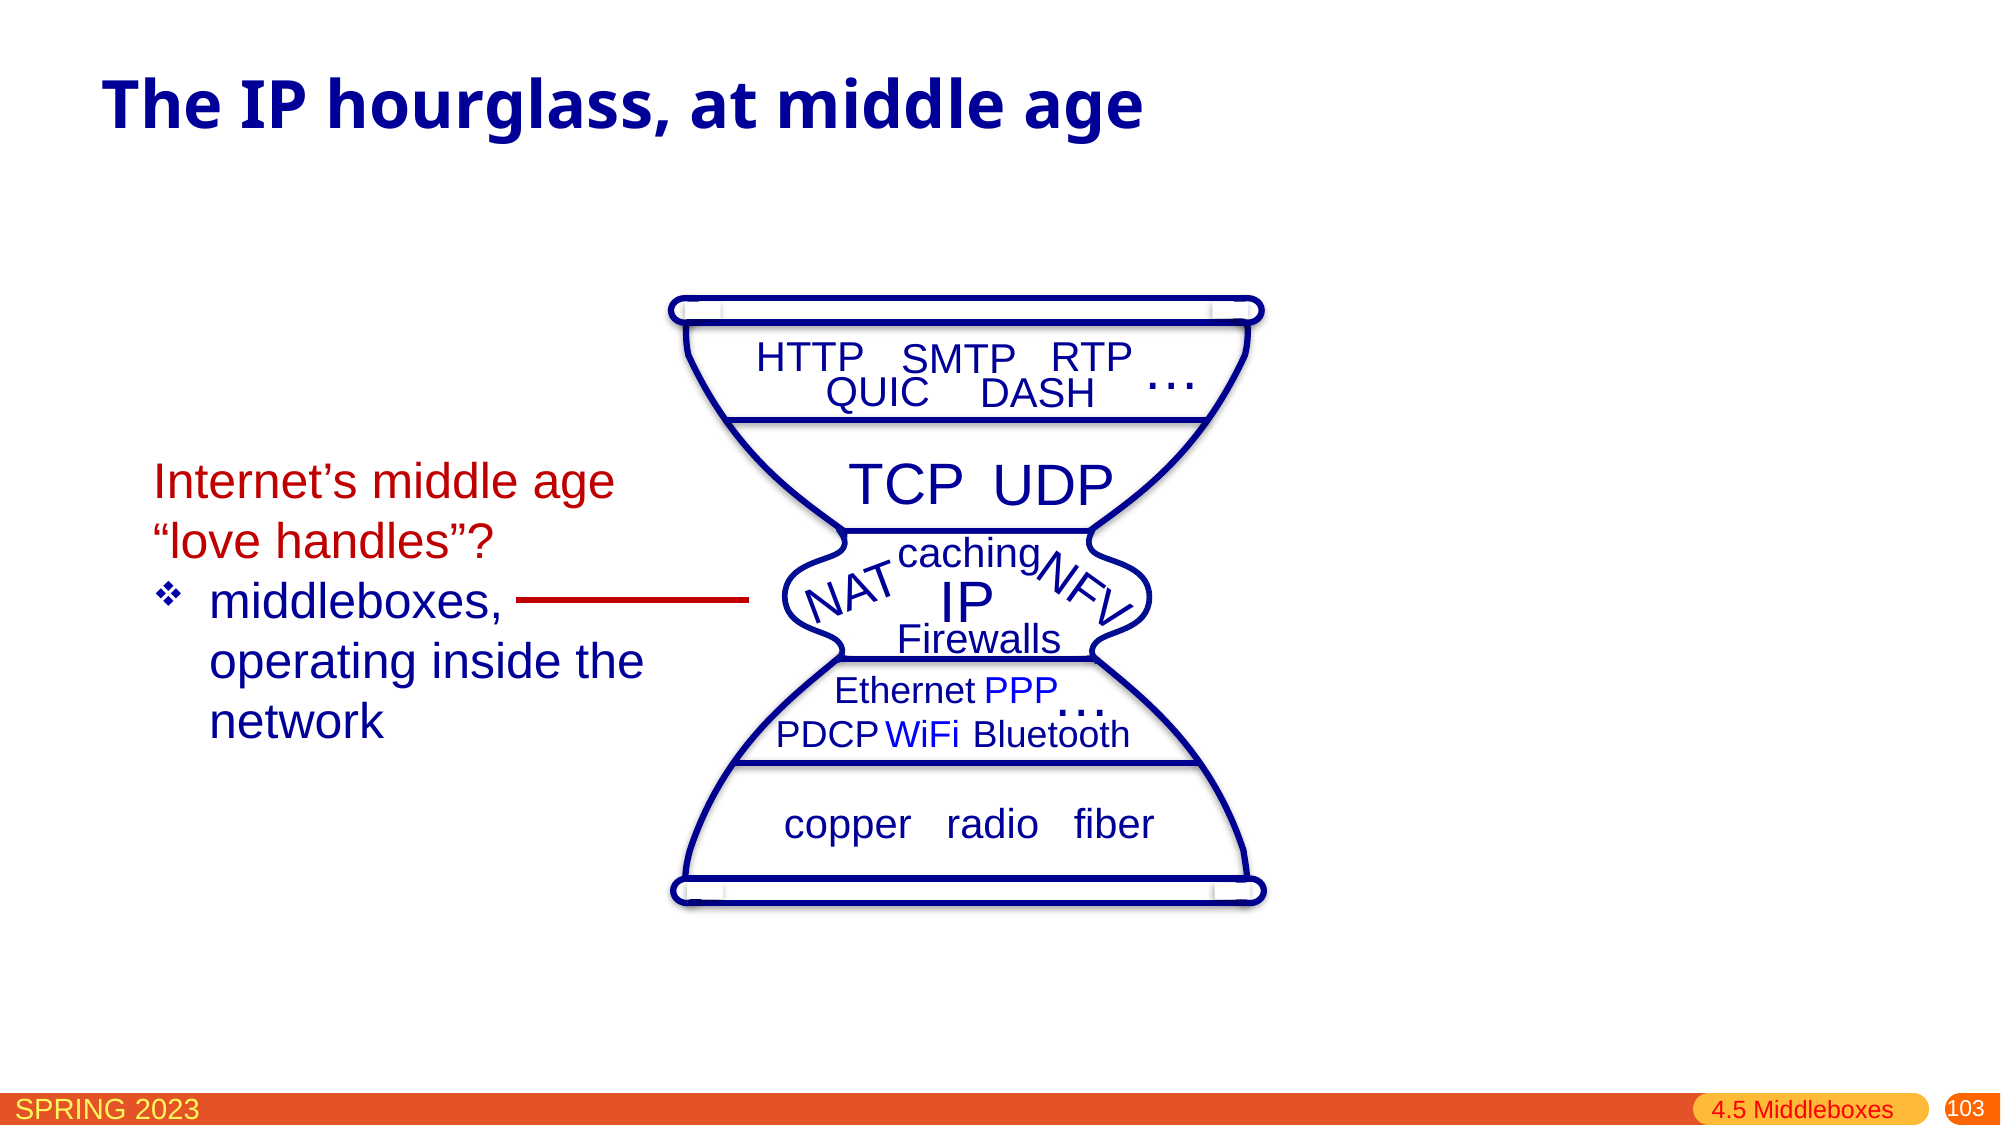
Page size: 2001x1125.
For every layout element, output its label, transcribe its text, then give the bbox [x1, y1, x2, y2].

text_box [787, 517, 1152, 671]
title The IP hourglass, at middle age [86, 42, 1914, 161]
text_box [137, 440, 749, 760]
text_box 4.5 Middleboxes [1696, 1086, 1922, 1125]
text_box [670, 296, 1265, 904]
